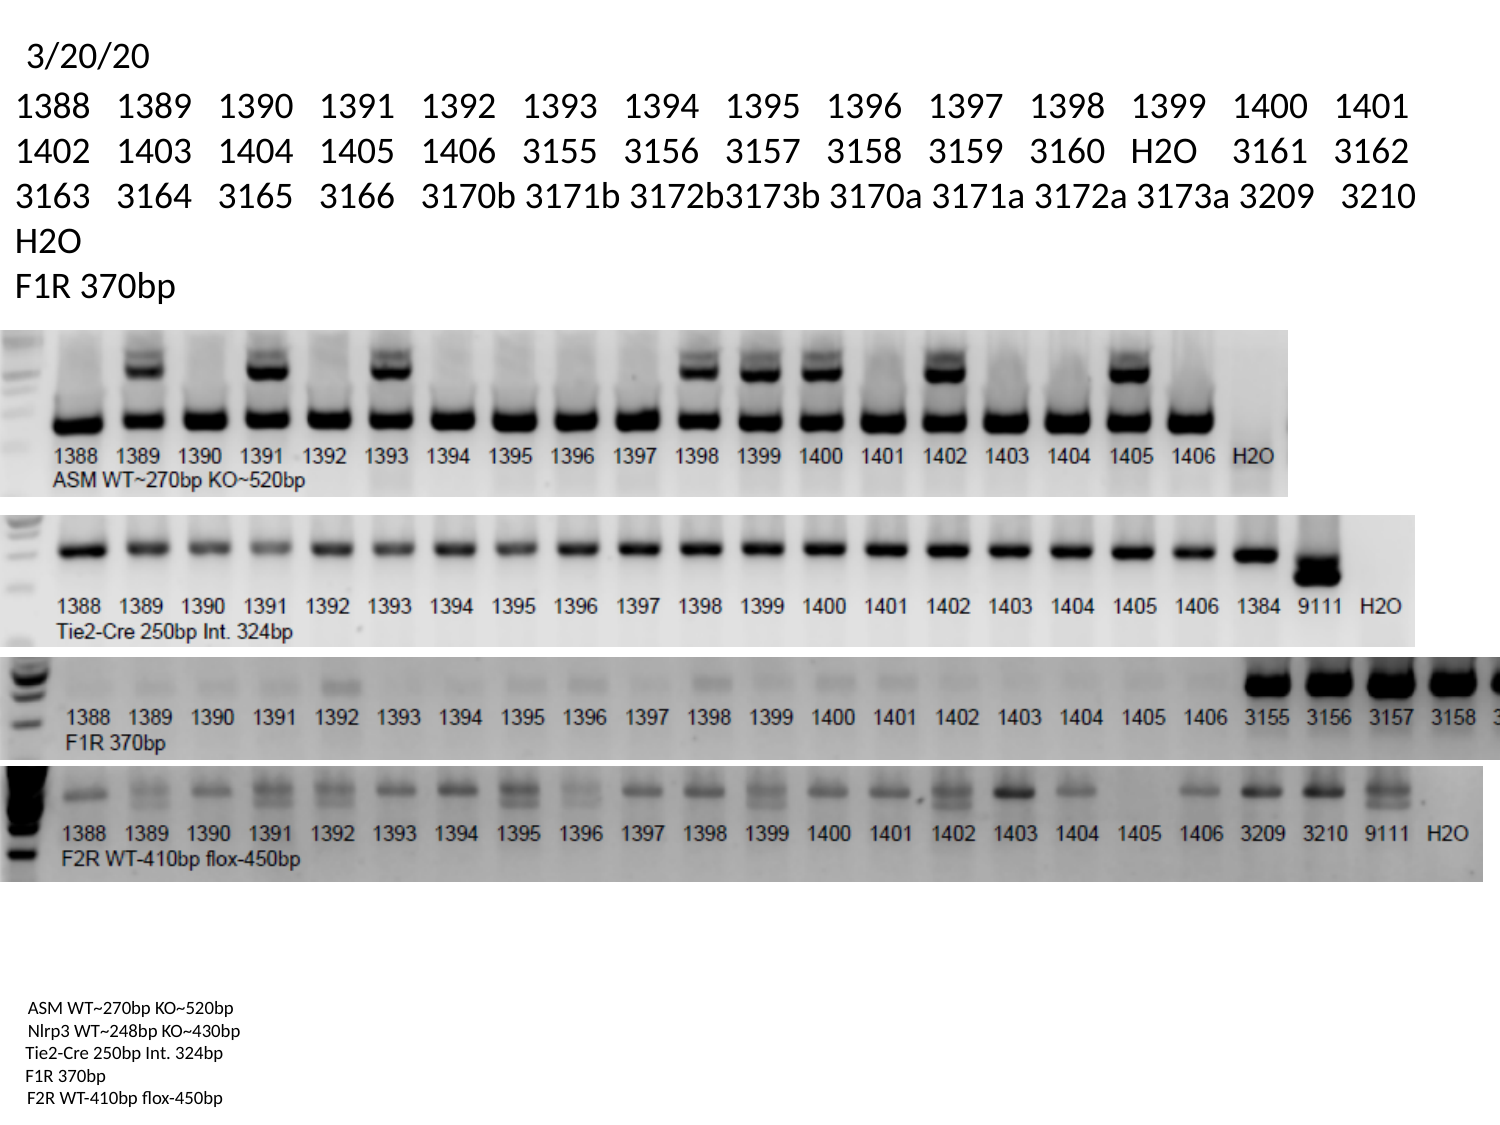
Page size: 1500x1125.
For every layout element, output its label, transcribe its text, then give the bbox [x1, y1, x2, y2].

picture [0, 765, 1484, 883]
text_box 1388 1389 1390 1391 1392 1393 1394 1395 1396 1397 1398 1399 1400 1401 1402 1403 1404 1405 1406 3155 3156 3157 3158 3159 3160 H2O 3161 3162 3163 3164 3165 3166 3170b 3171b 3172b3173b 3170a 3171a 3172a 3173a 3209 3210 H2O F1R 370bp [0, 73, 1500, 314]
text_box F2R WT-410bp flox-450bp [12, 1078, 238, 1116]
text_box 3/20/20 [11, 23, 165, 73]
text_box ASM WT~270bp KO~520bp [13, 988, 249, 1011]
picture [0, 515, 1415, 647]
text_box F1R 370bp [10, 1055, 121, 1094]
text_box Nlrp3 WT~248bp KO~430bp [13, 1011, 256, 1049]
picture [0, 657, 1500, 760]
picture [0, 330, 1288, 497]
text_box Tie2-Cre 250bp Int. 324bp [10, 1033, 239, 1072]
